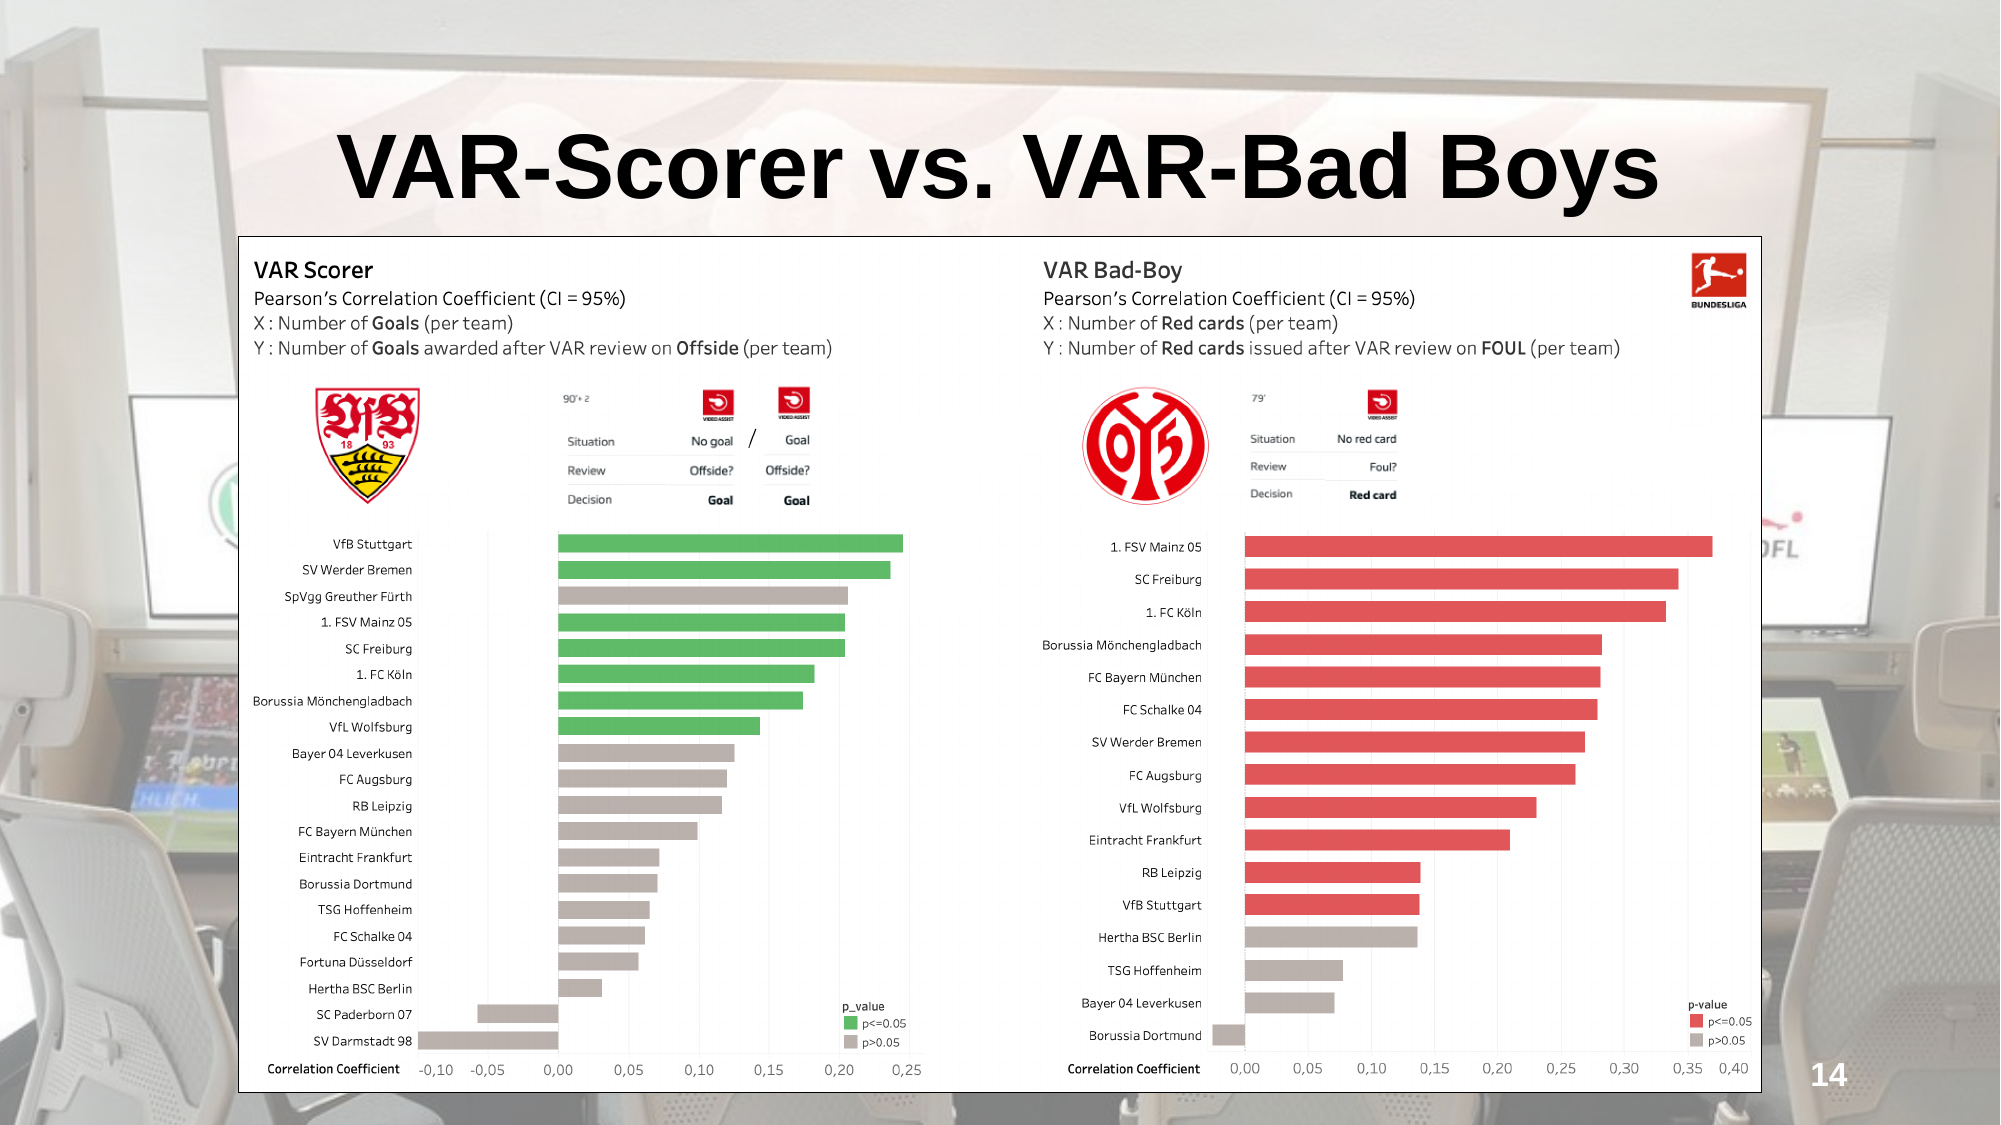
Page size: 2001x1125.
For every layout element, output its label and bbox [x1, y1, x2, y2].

list [237, 235, 1762, 1094]
picture [0, 0, 2000, 1125]
